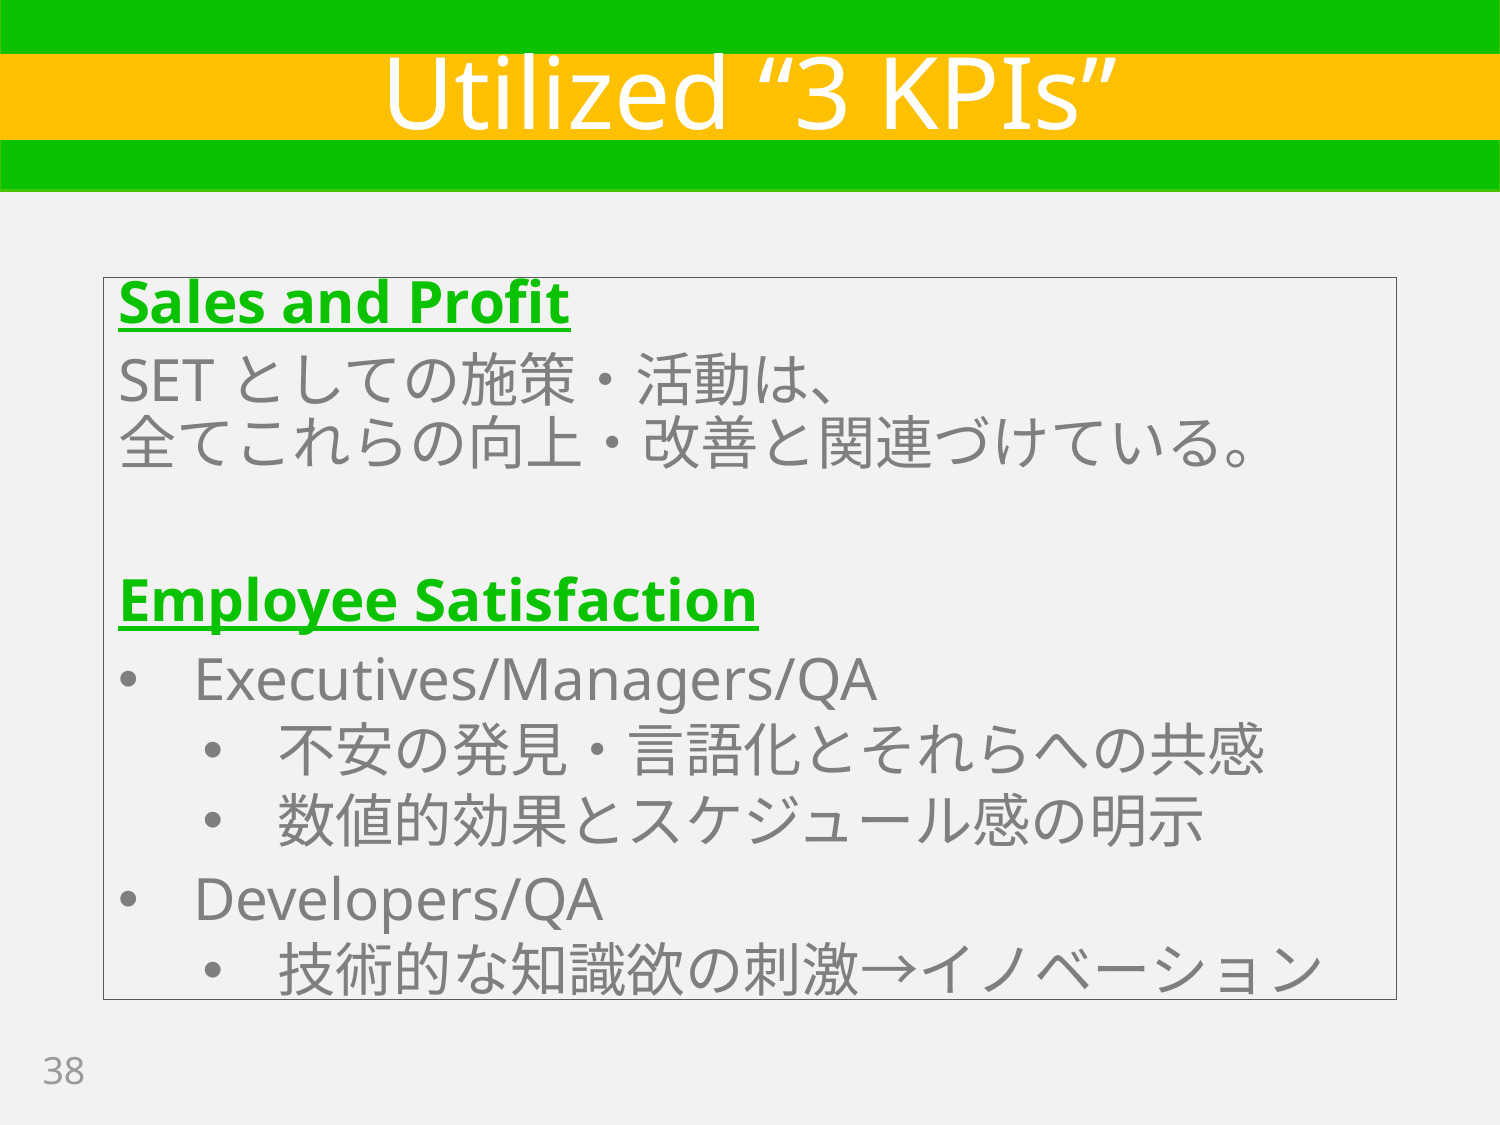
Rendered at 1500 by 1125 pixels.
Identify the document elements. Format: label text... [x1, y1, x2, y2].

slide_number 38 [27, 1042, 146, 1102]
title Utilized “3 KPIs” [0, 53, 1500, 140]
list Sales and Profit SETとしての施策・活動は、 全てこれらの向上・改善と関連づけている。 Employee Satisfaction Executives/Managers/QA 不安の発見・言語化とそれらへの共感 数値的効果とスケジュール感の明示 Developers/QA 技術的な知識欲の刺激→イノベーション [103, 277, 1397, 1000]
